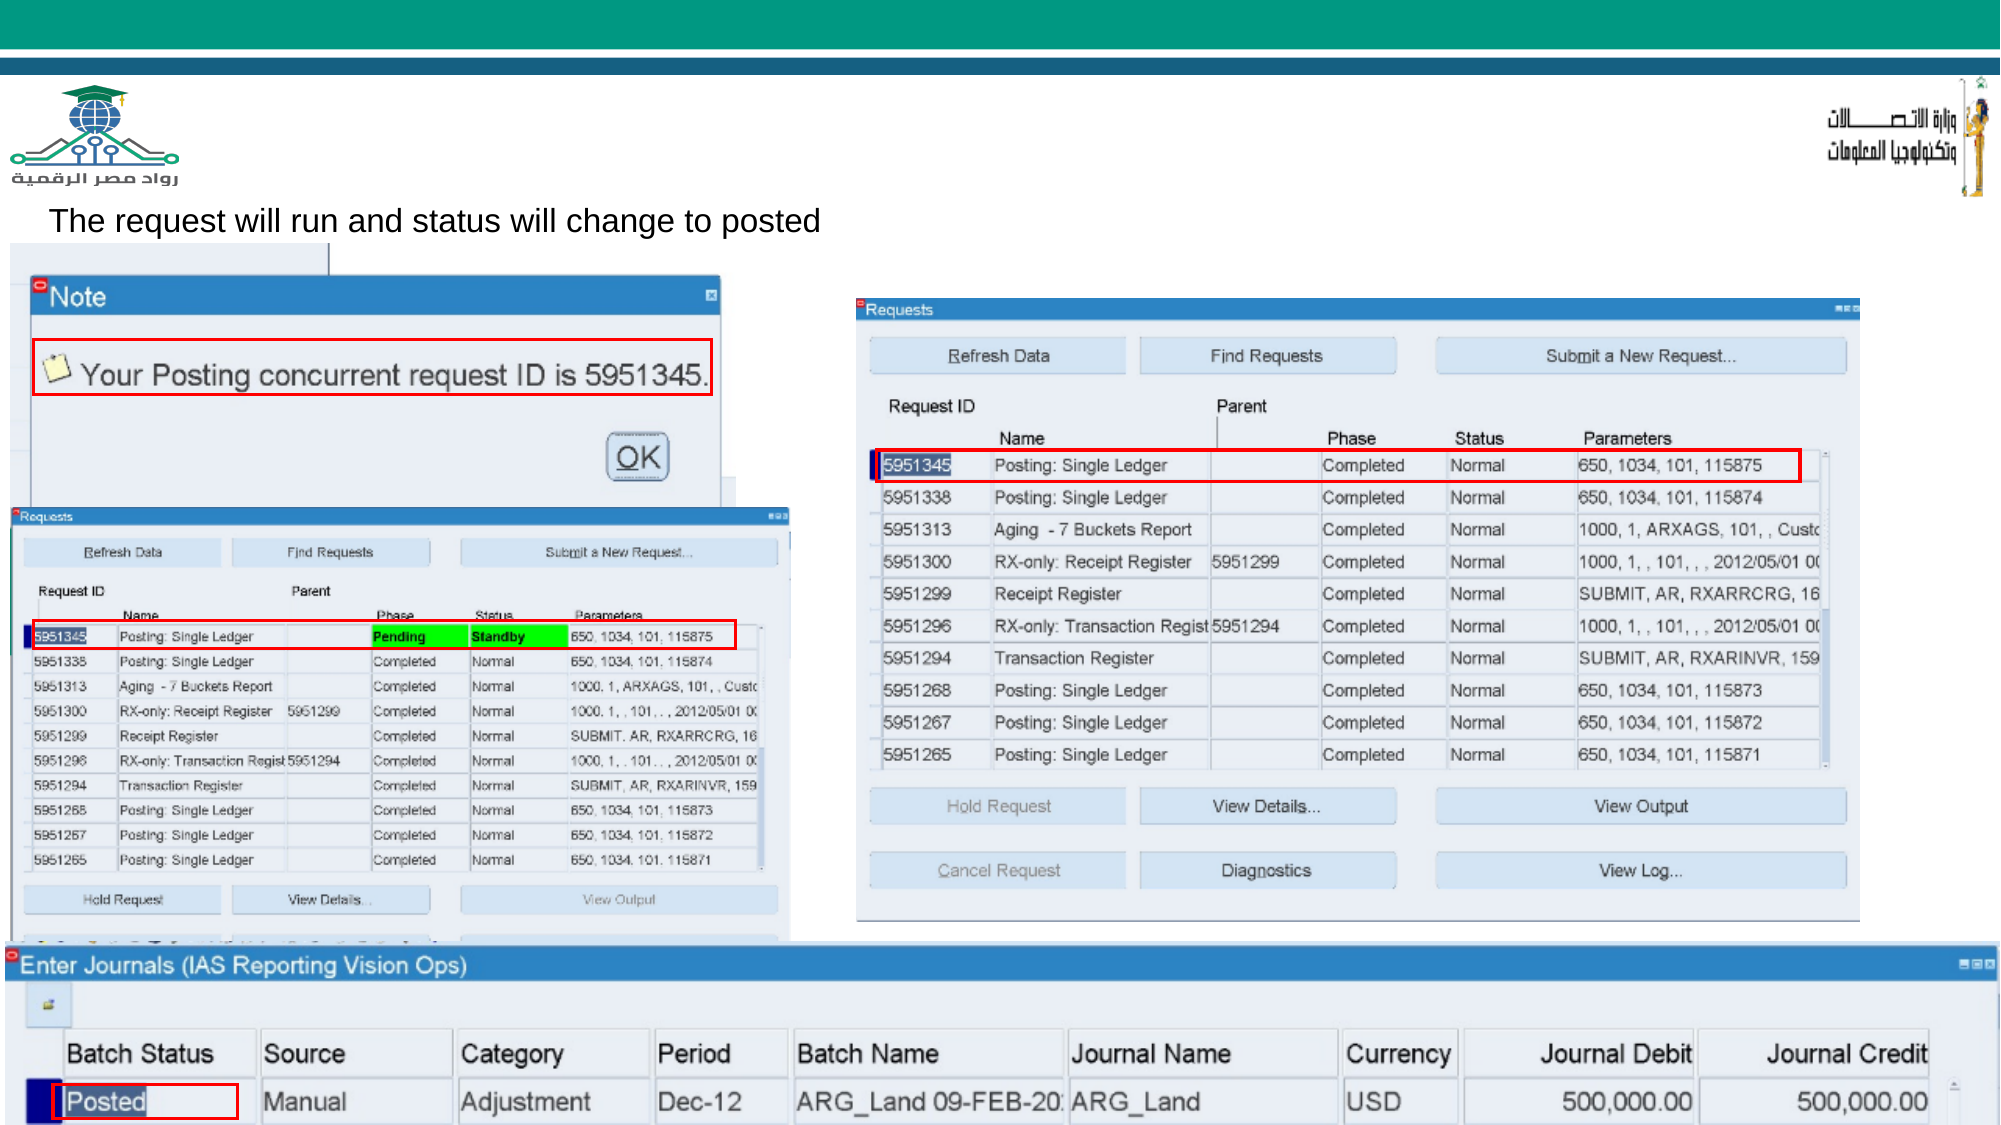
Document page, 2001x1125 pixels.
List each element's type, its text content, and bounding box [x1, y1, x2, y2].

text_box [0, 0, 2000, 51]
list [10, 84, 180, 187]
picture [856, 298, 1860, 923]
text_box [0, 56, 2000, 77]
picture [1815, 57, 2000, 215]
list The request will run and status will change to posted [33, 196, 1334, 252]
picture [5, 242, 2000, 1125]
